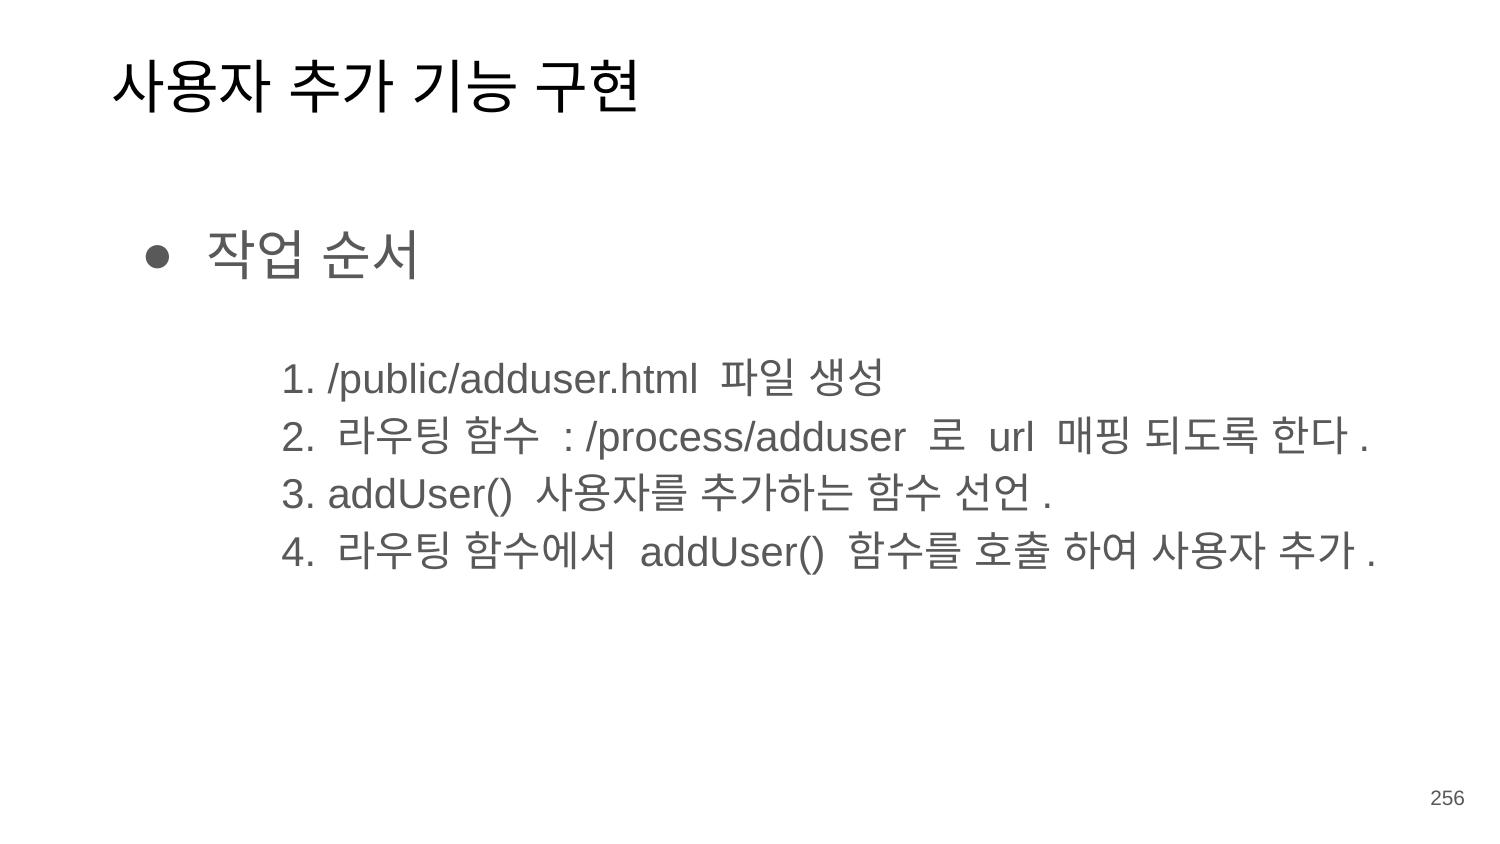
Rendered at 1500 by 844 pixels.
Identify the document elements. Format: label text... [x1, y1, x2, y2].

slide_number ‹#› [1389, 764, 1480, 830]
title 사용자 추가 기능 구현 [96, 35, 1500, 151]
list 작업 순서 1. /public/adduser.html 파일 생성 2. 라우팅 함수 : /process/adduser 로 url 매핑 되도록 한다. 3. addUser() 사용자를 추가하는 함수 선언. 4. 라우팅 함수에서 addUser() 함수를 호출 하여 사용자 추가. [116, 196, 1500, 754]
